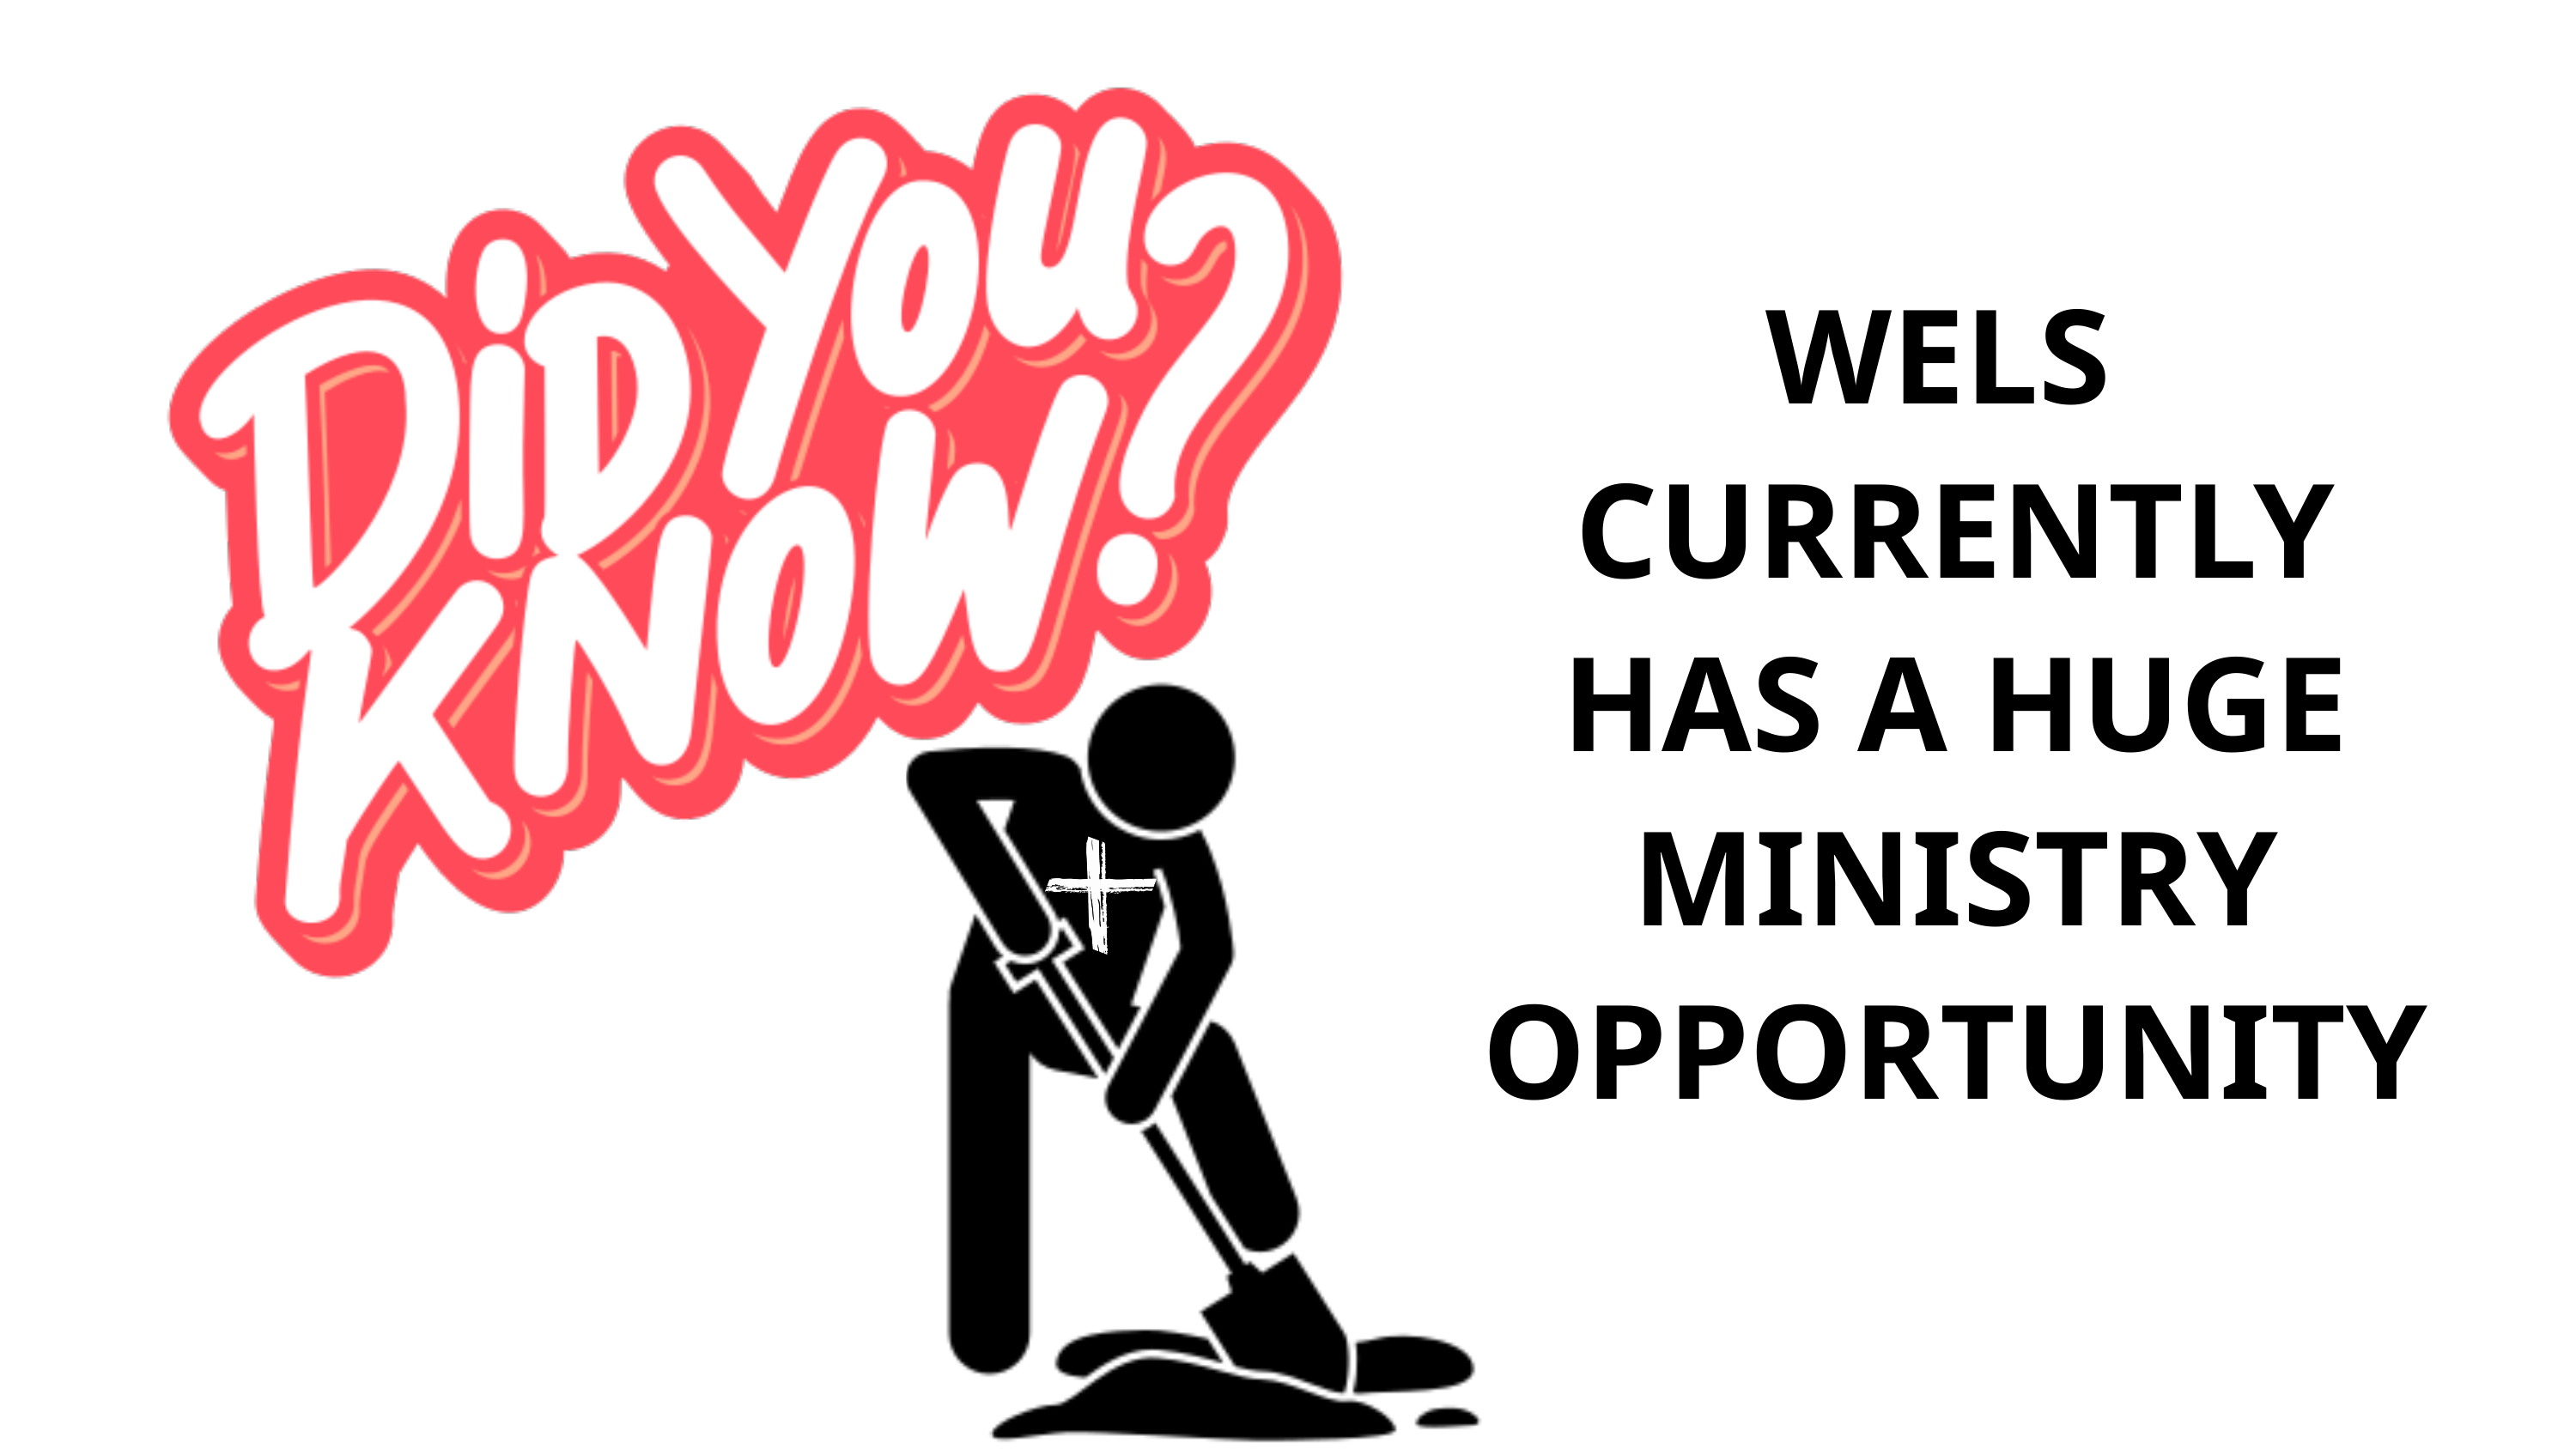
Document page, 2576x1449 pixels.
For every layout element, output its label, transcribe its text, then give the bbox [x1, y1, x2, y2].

text_box [118, 82, 1349, 999]
text_box [906, 661, 1485, 1449]
text_box [1031, 828, 1163, 962]
text_box WELS CURRENTLY HAS A HUGE MINISTRY OPPORTUNITY [1334, 256, 2576, 1125]
